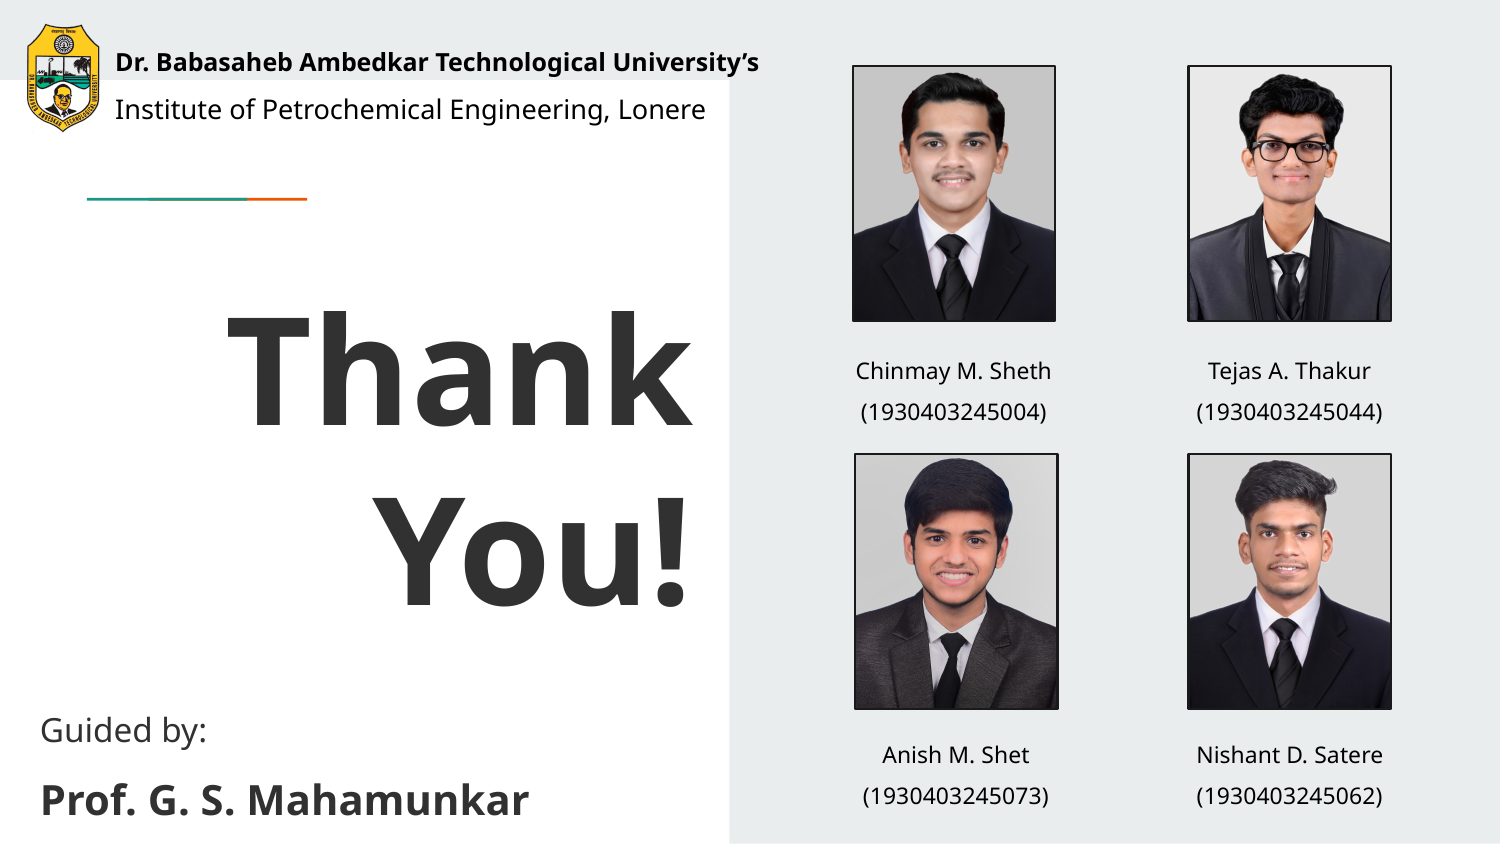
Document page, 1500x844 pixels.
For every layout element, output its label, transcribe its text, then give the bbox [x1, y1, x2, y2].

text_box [22, 17, 916, 140]
text_box [729, 66, 1500, 844]
title Thank You! [44, 260, 709, 653]
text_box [821, 66, 1423, 814]
text_box Guided by: Prof. G. S. Mahamunkar [25, 673, 641, 844]
